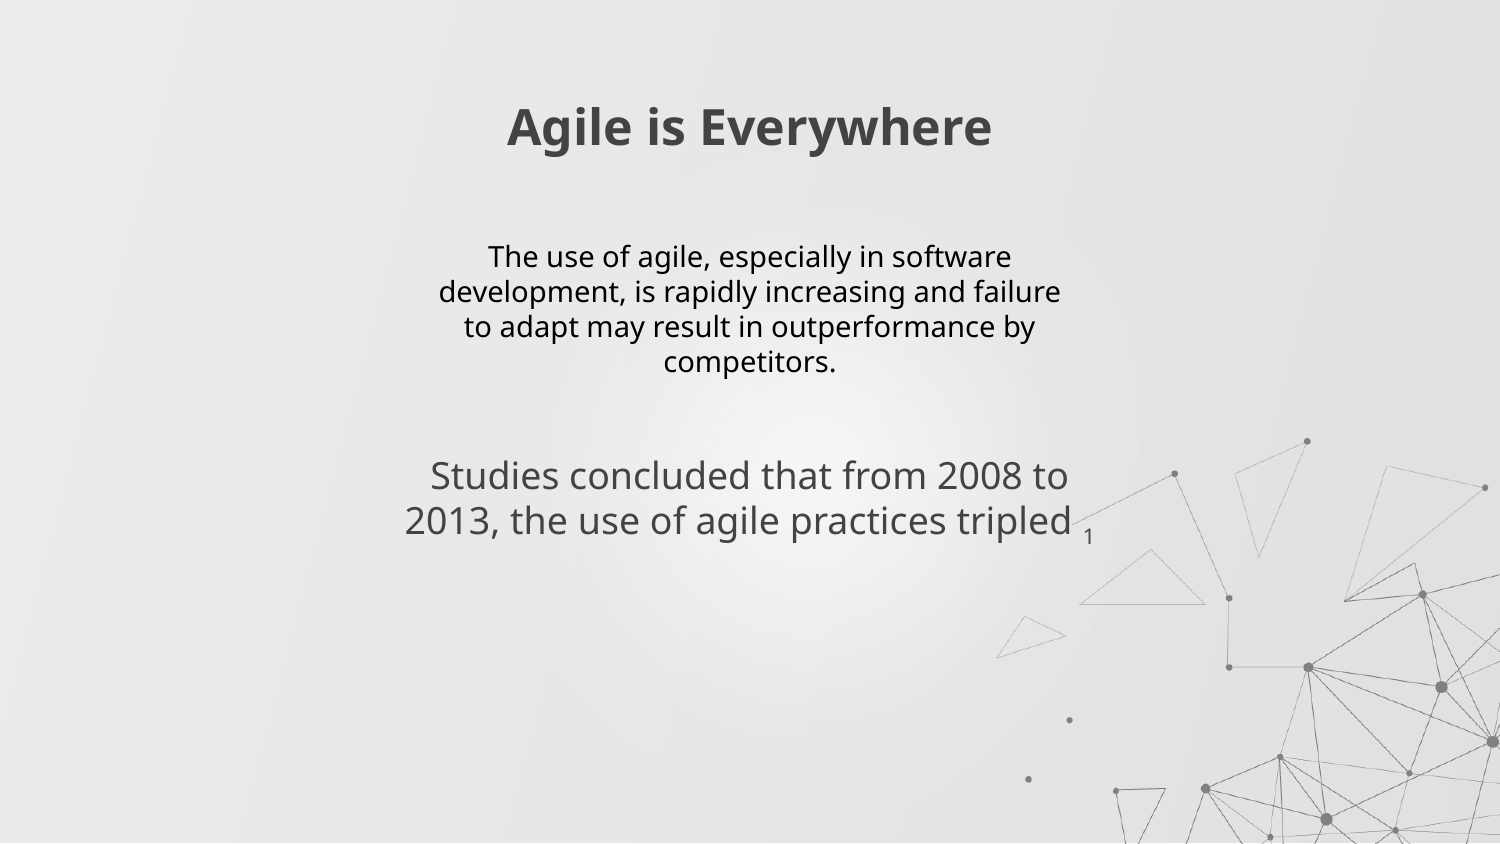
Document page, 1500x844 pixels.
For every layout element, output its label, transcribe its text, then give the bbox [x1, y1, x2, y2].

picture [0, 0, 1500, 844]
title Agile is Everywhere [426, 80, 1074, 175]
list Studies concluded that from 2008 to 2013, the use of agile practices tripled 1 [385, 441, 1115, 590]
text_box The use of agile, especially in software development, is rapidly increasing and failure to adapt may result in outperformance by competitors. [406, 247, 1094, 369]
